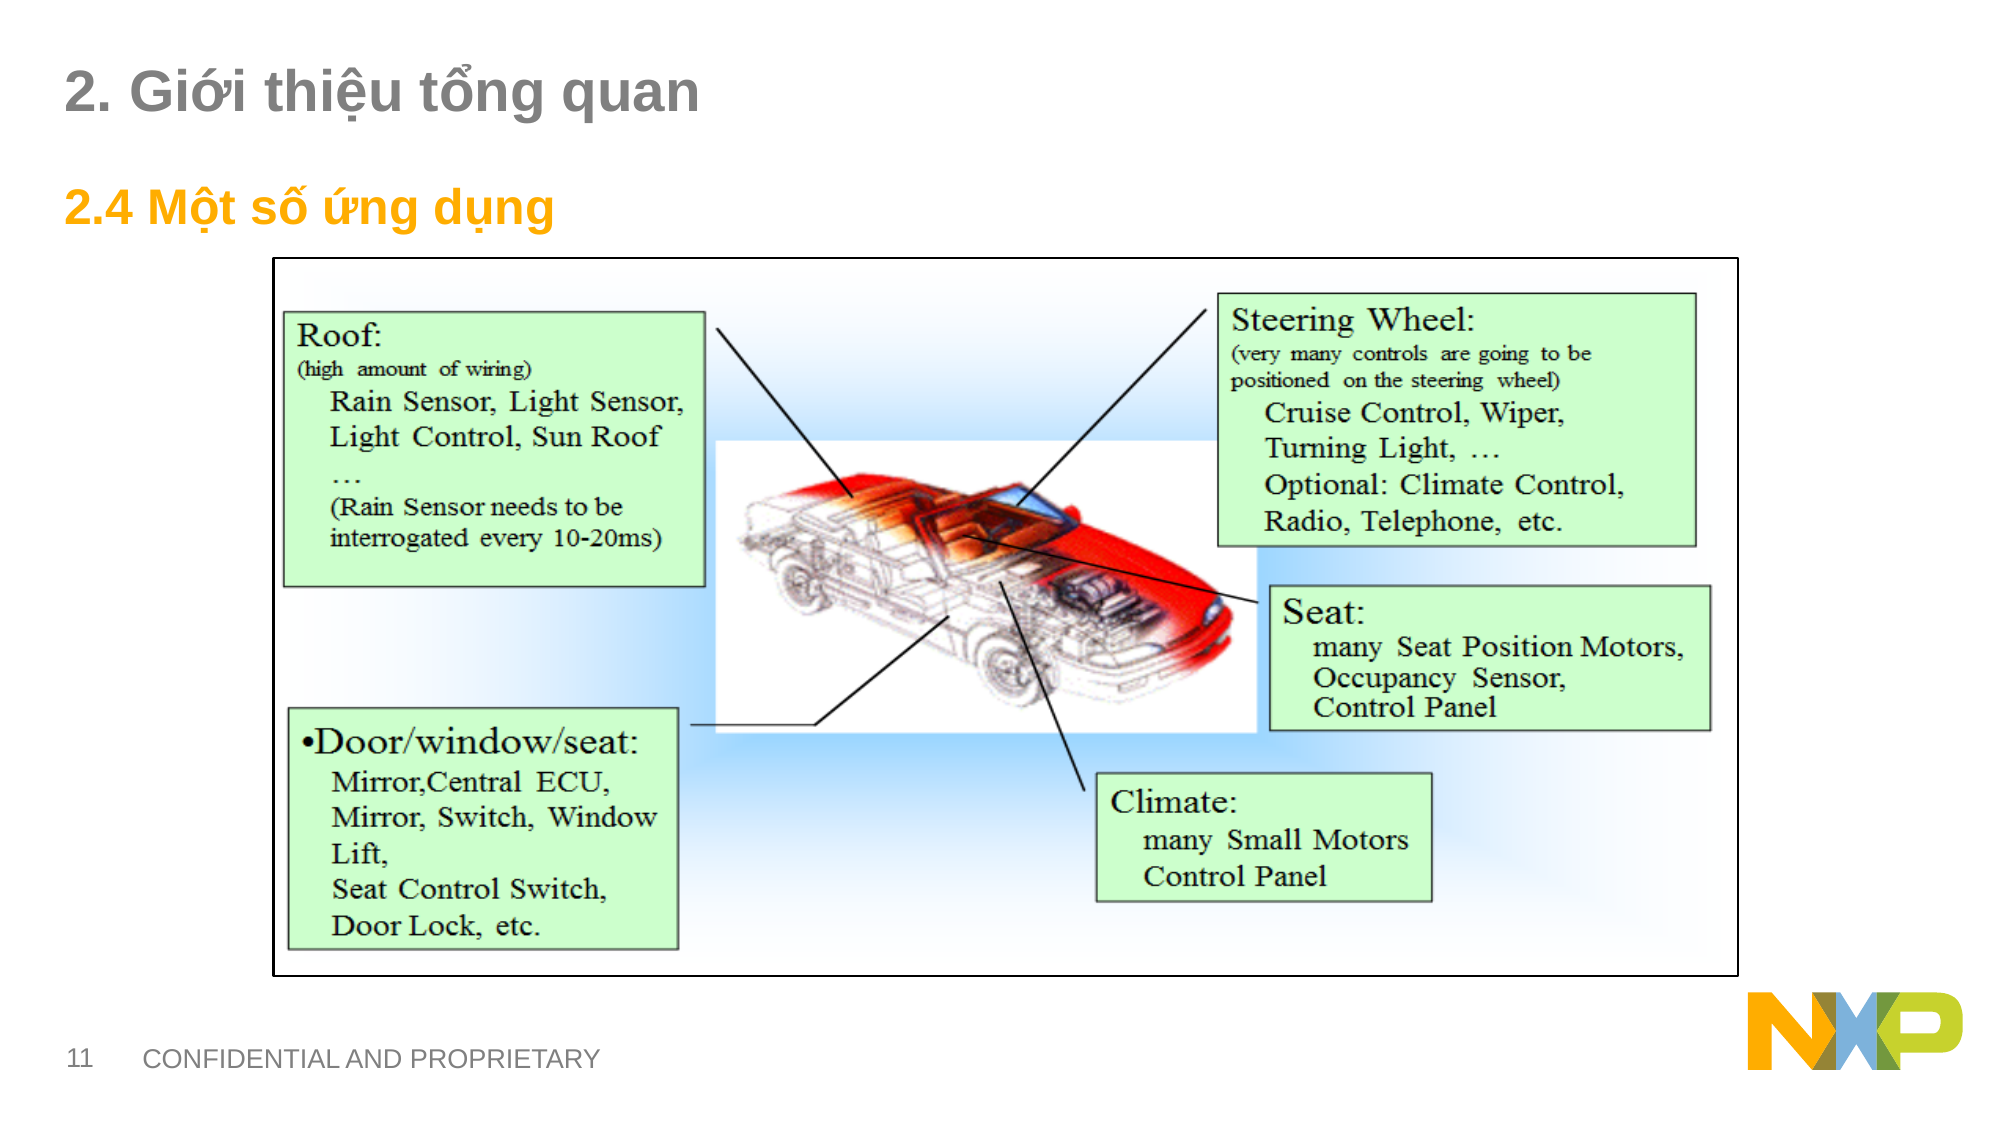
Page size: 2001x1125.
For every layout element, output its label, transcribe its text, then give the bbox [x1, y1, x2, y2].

list 2.4 Một số ứng dụng [49, 167, 1963, 933]
title 2. Giới thiệu tổng quan [48, 45, 1963, 154]
picture [274, 258, 1738, 976]
